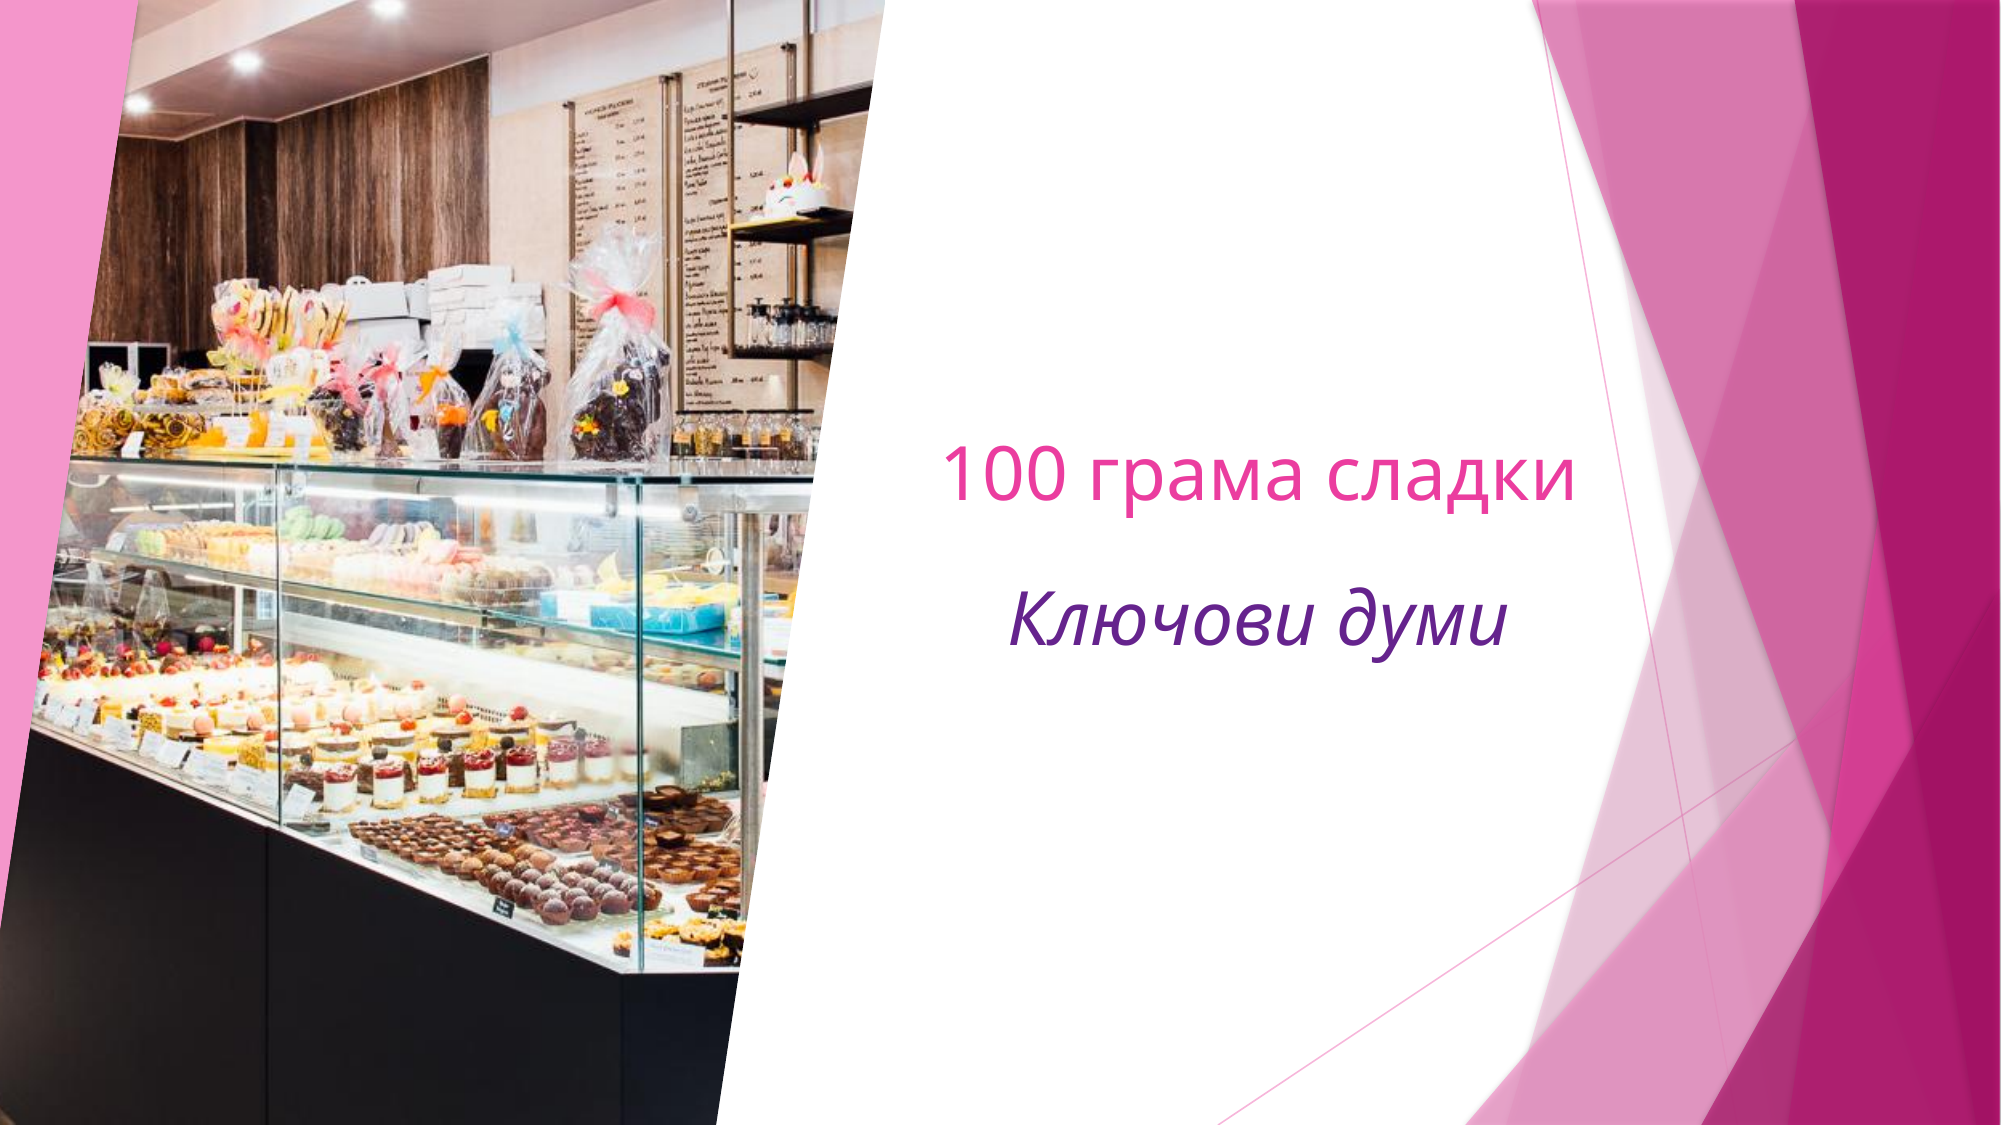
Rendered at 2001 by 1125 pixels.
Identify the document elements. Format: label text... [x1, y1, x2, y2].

picture [0, 0, 886, 1125]
title 100 грама сладки [910, 417, 1608, 538]
text_box Ключови думи [936, 562, 1582, 683]
